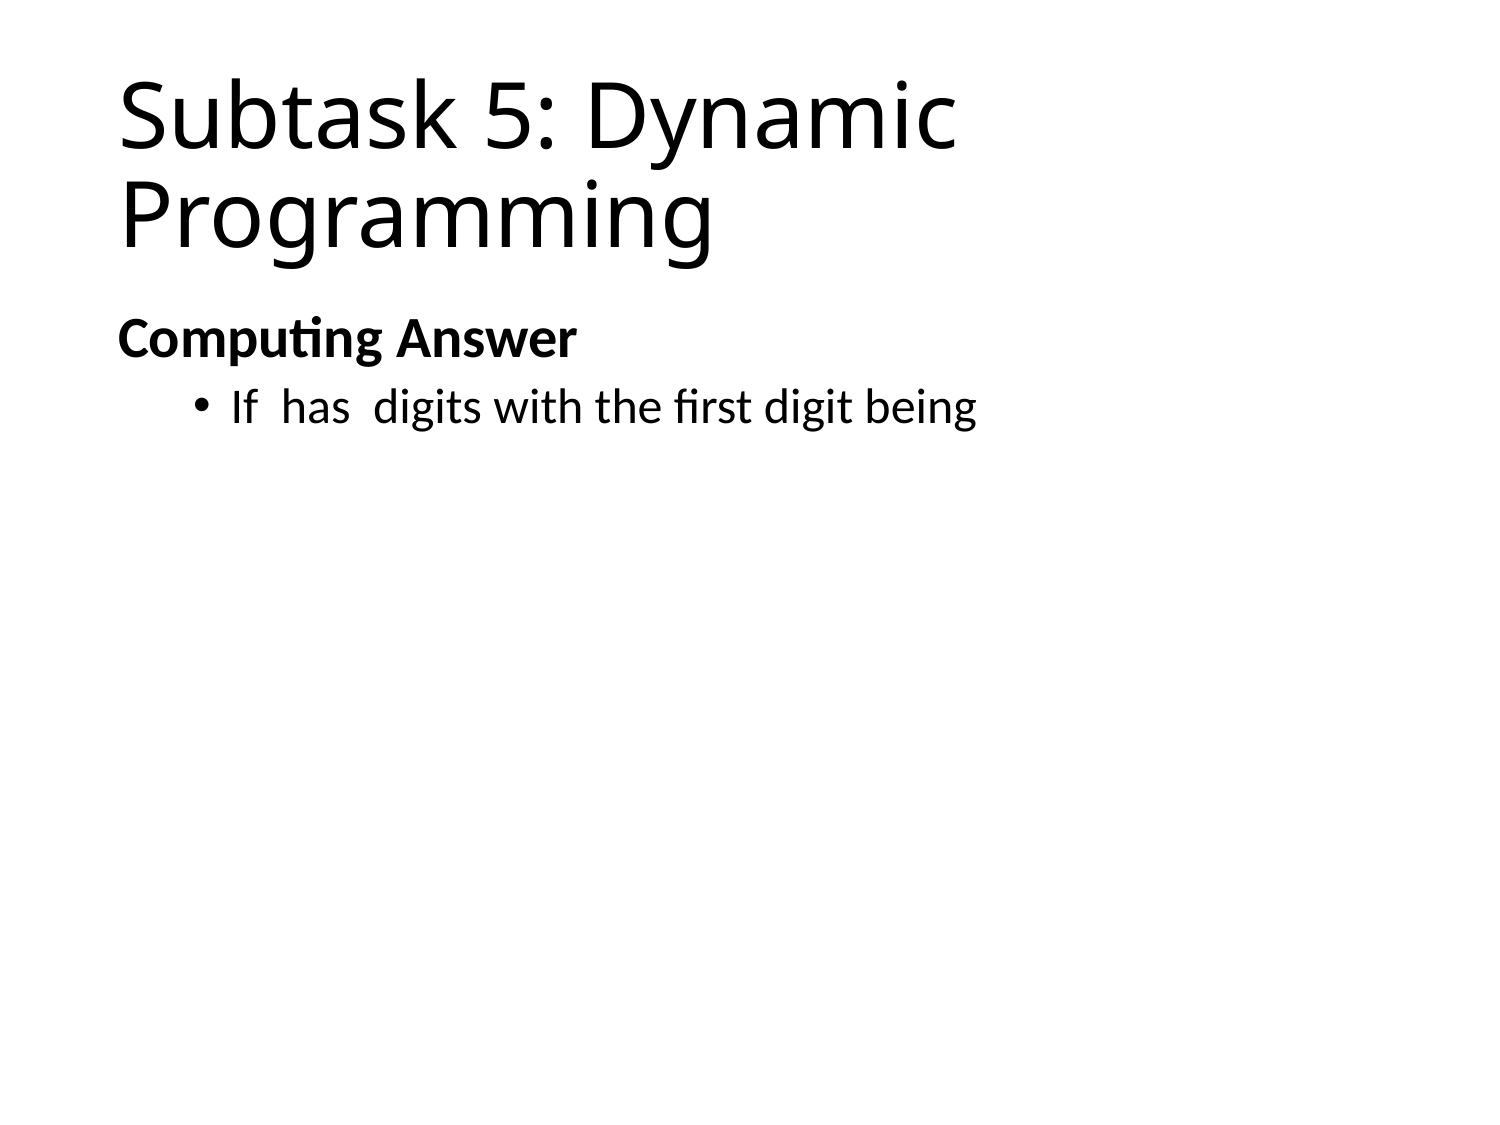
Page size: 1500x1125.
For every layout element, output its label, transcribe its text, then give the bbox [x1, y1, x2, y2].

title Subtask 5: Dynamic Programming [103, 59, 1397, 278]
